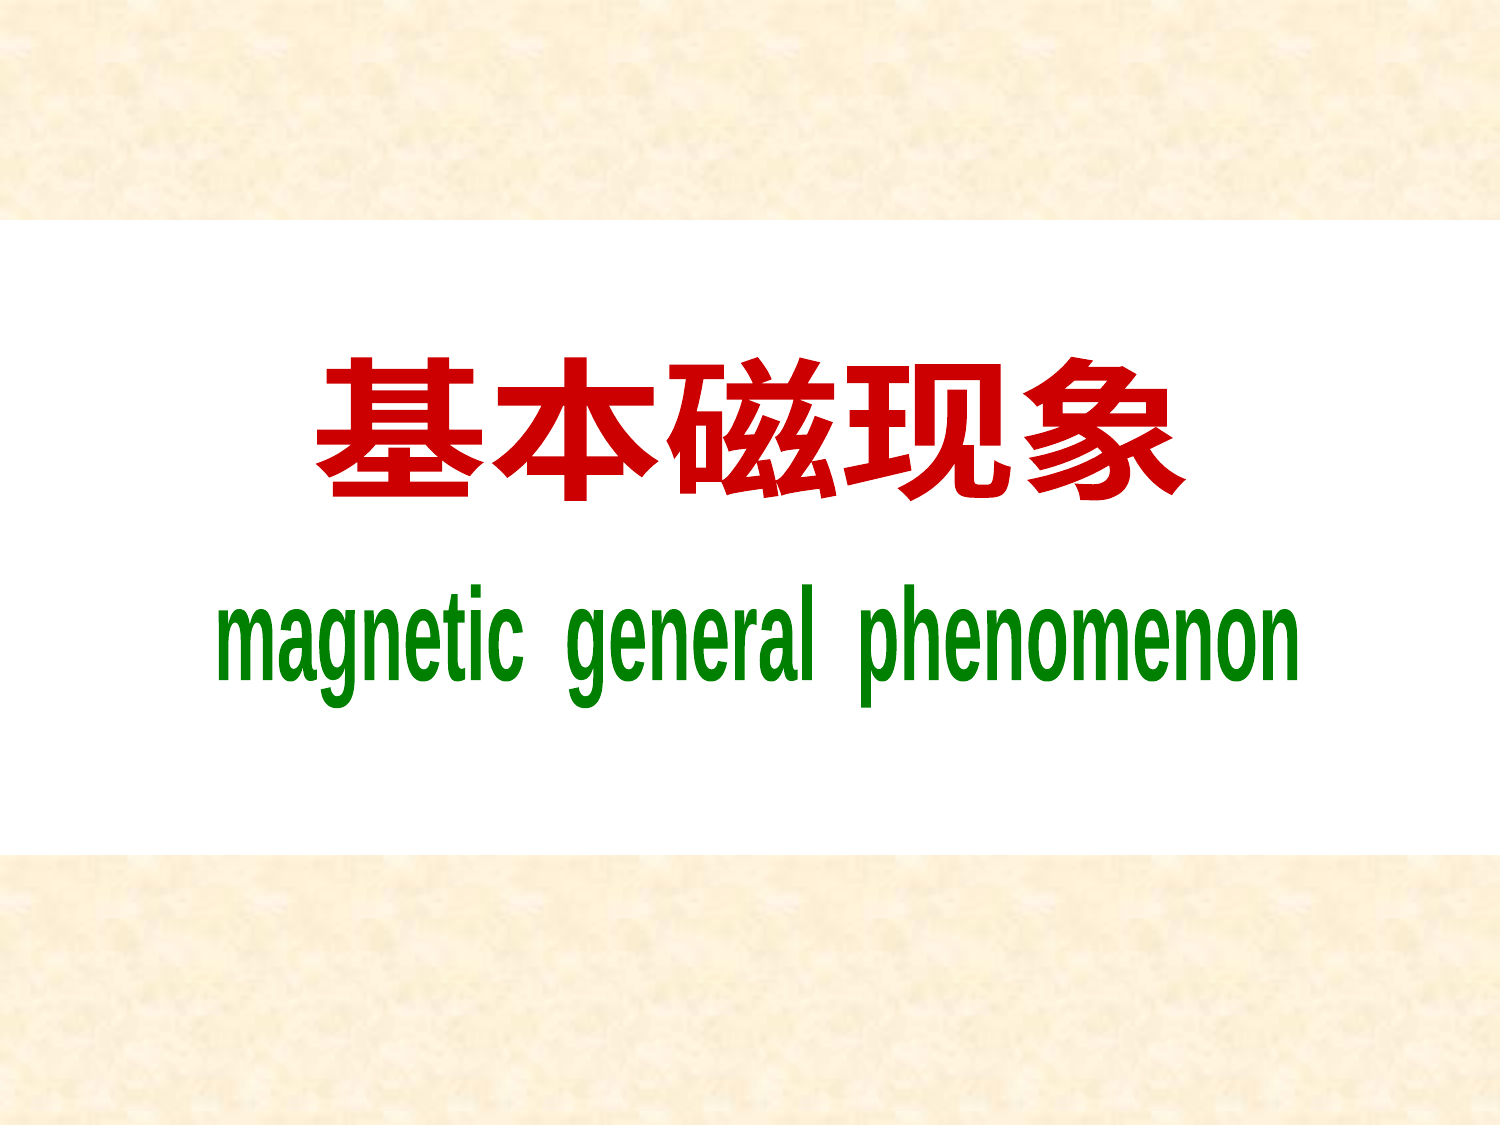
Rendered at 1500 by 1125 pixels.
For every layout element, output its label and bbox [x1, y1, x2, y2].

text_box [0, 0, 1500, 1125]
